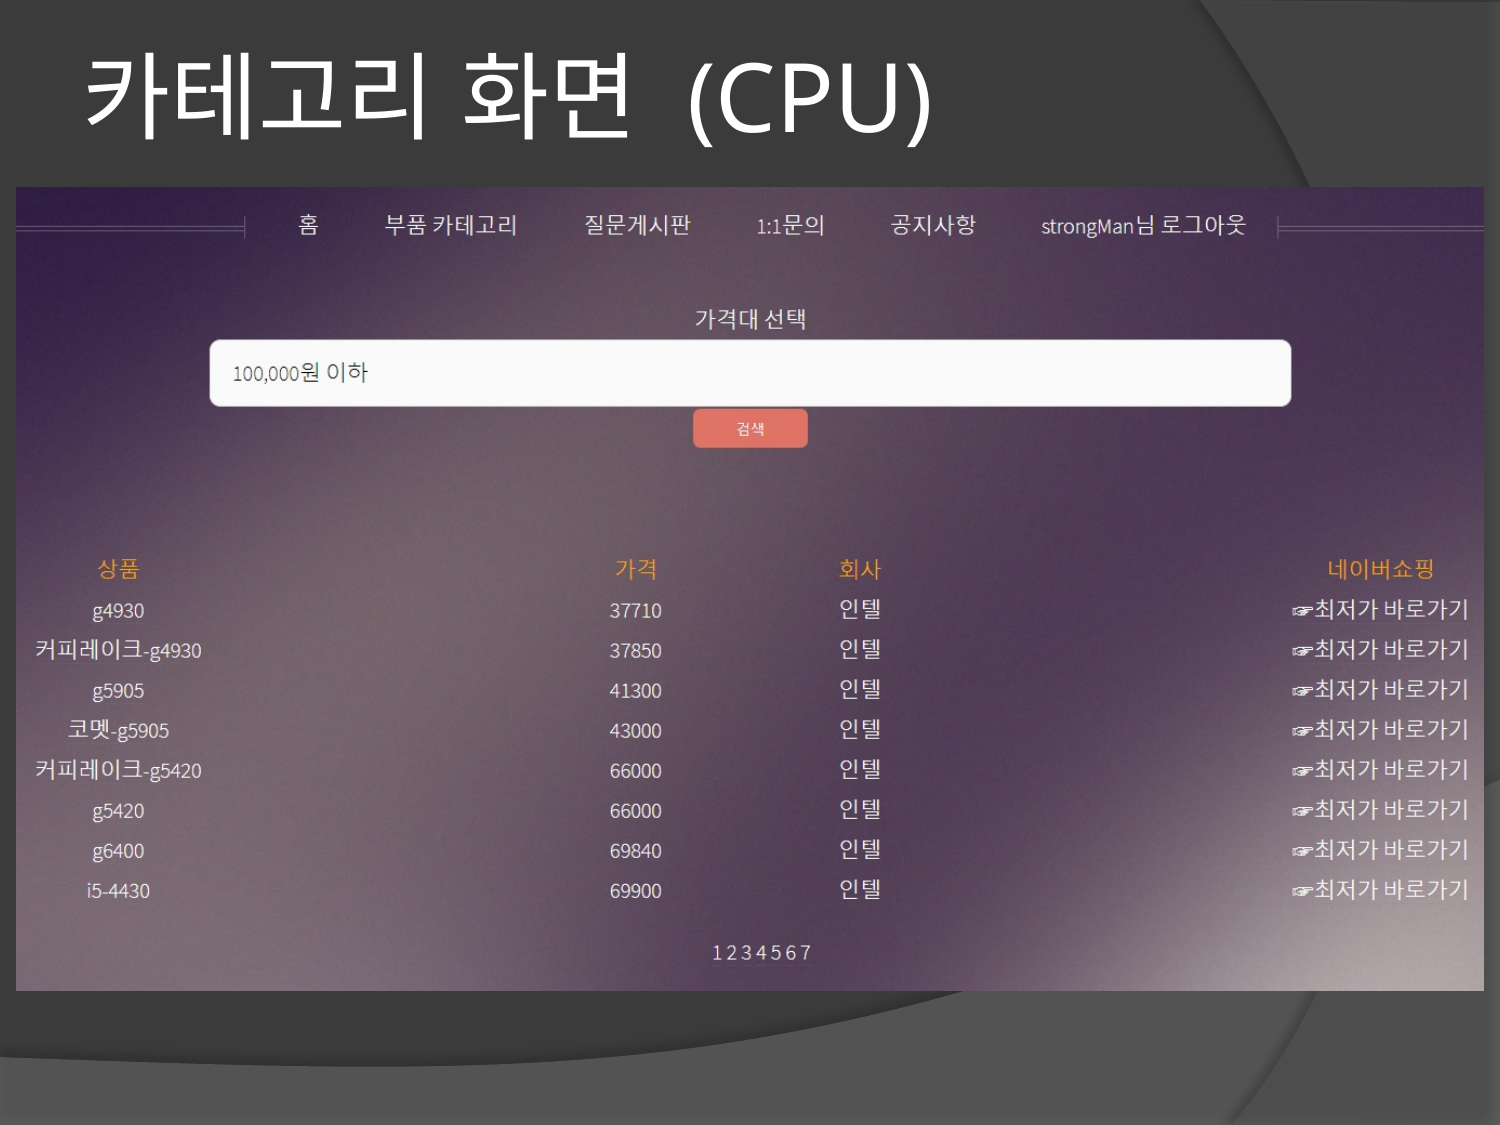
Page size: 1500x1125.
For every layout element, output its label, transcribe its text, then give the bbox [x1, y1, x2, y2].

picture [16, 187, 1484, 991]
title 카테고리 화면 (CPU) [75, 0, 1425, 179]
